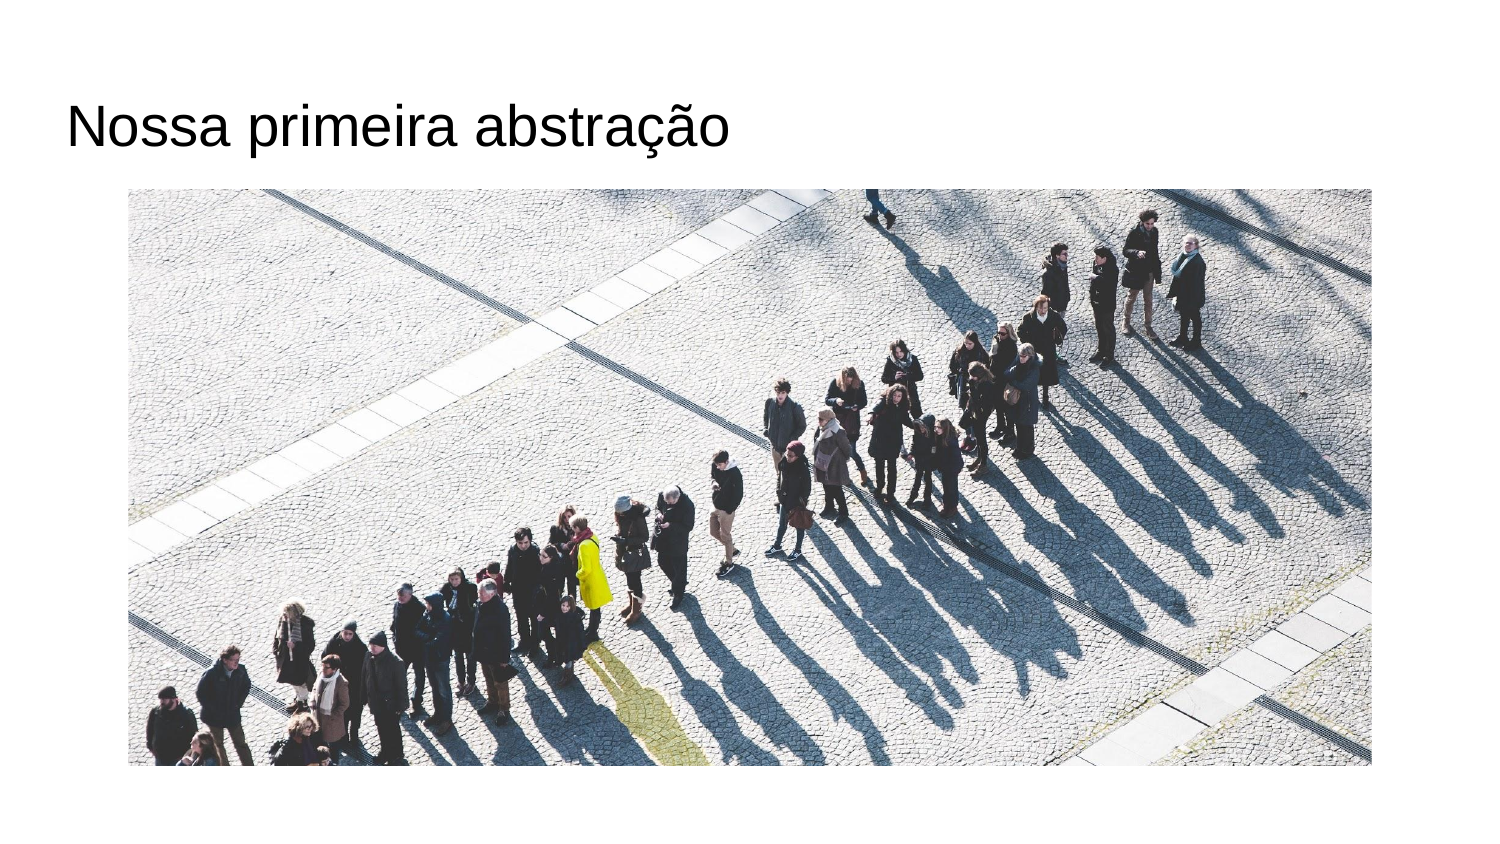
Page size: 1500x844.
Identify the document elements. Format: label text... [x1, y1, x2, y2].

picture [128, 188, 1372, 766]
title Nossa primeira abstração [51, 72, 1449, 167]
